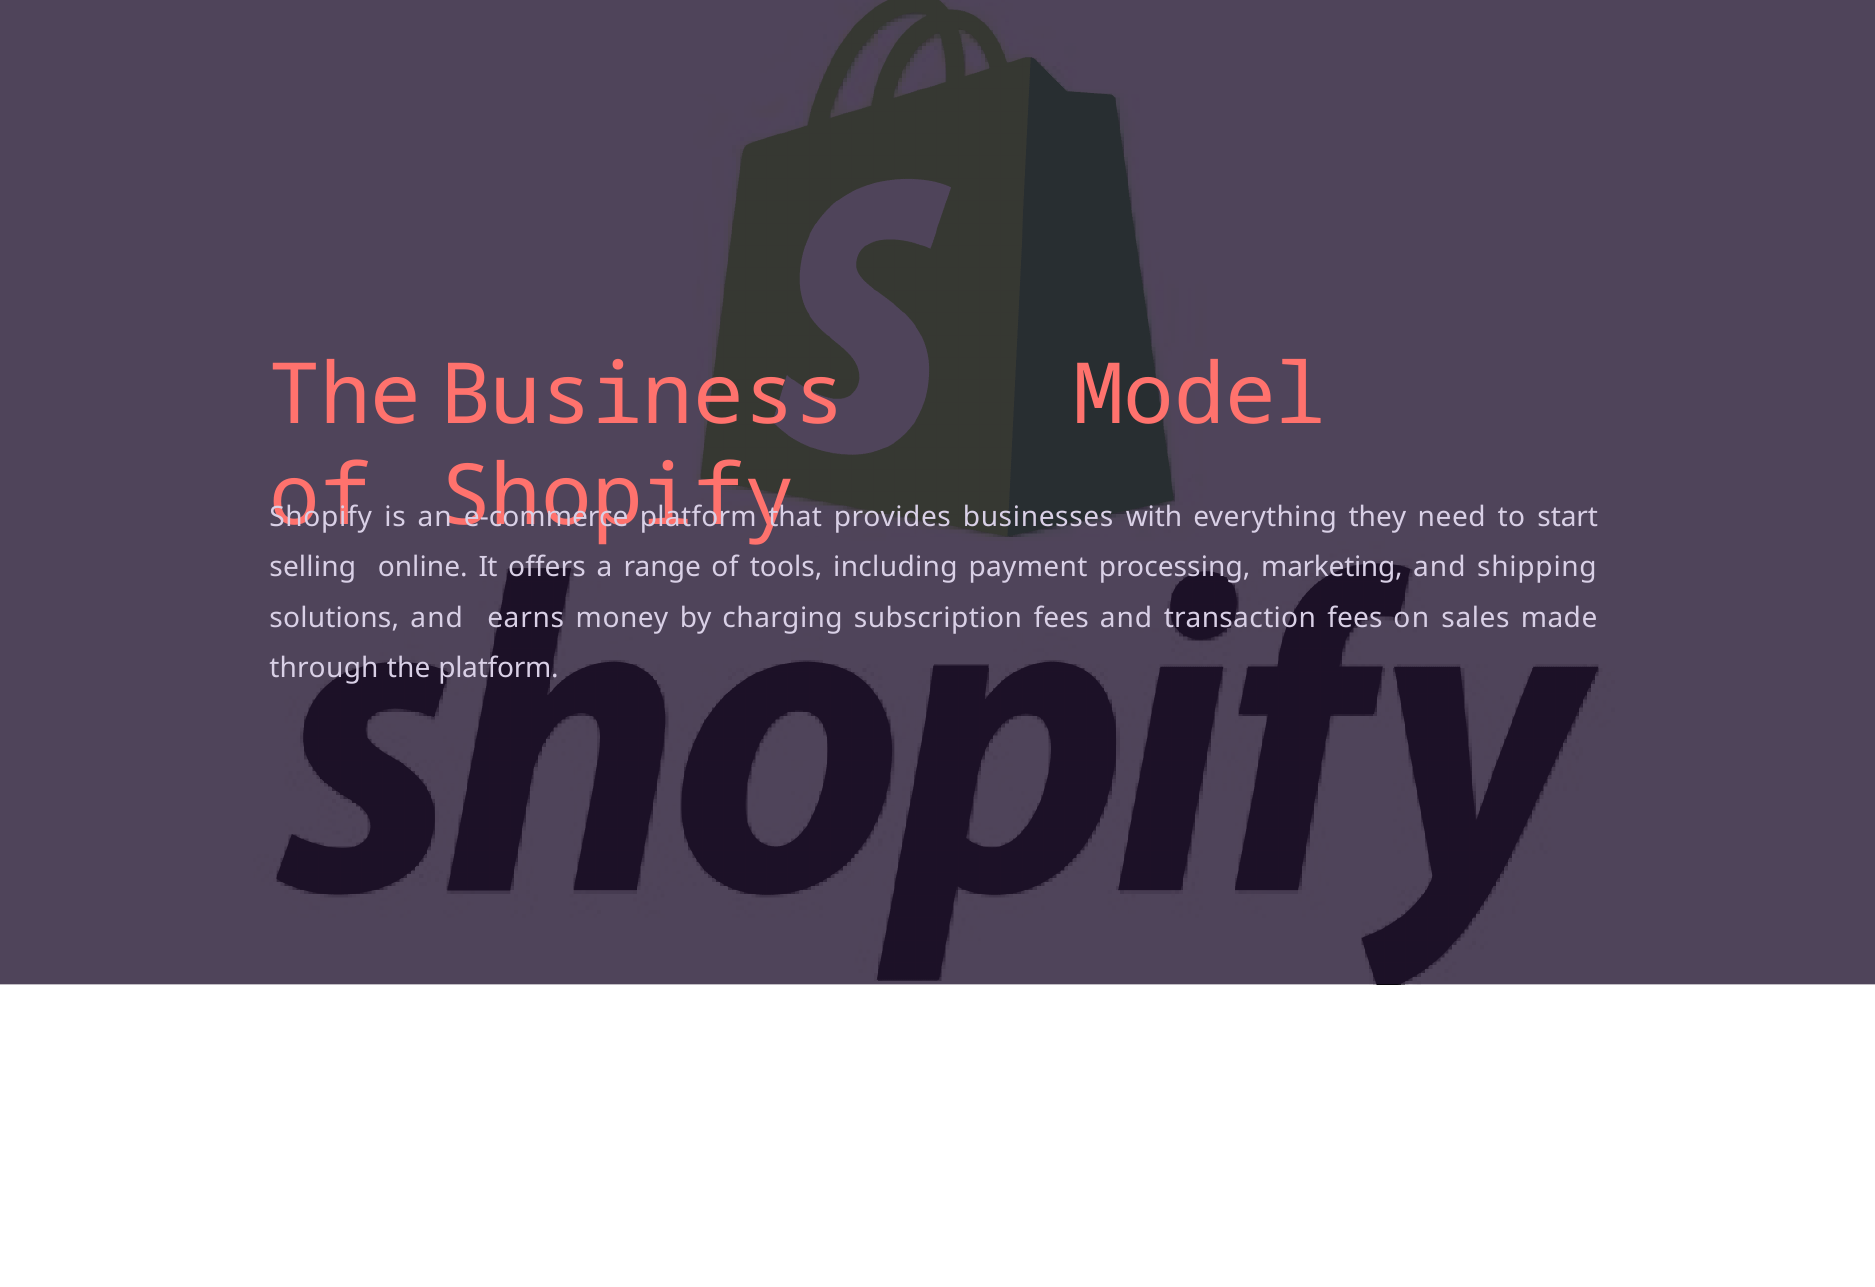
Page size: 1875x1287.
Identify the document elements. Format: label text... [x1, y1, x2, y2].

text_box The Business Model of Shopify [267, 336, 1495, 480]
text_box Shopify is an e-commerce platform that provides businesses with everything they need to start selling online. It offers a range of tools, including payment processing, marketing, and shipping solutions, and earns money by charging subscription fees and transaction fees on sales made through the platform. [267, 480, 1599, 684]
